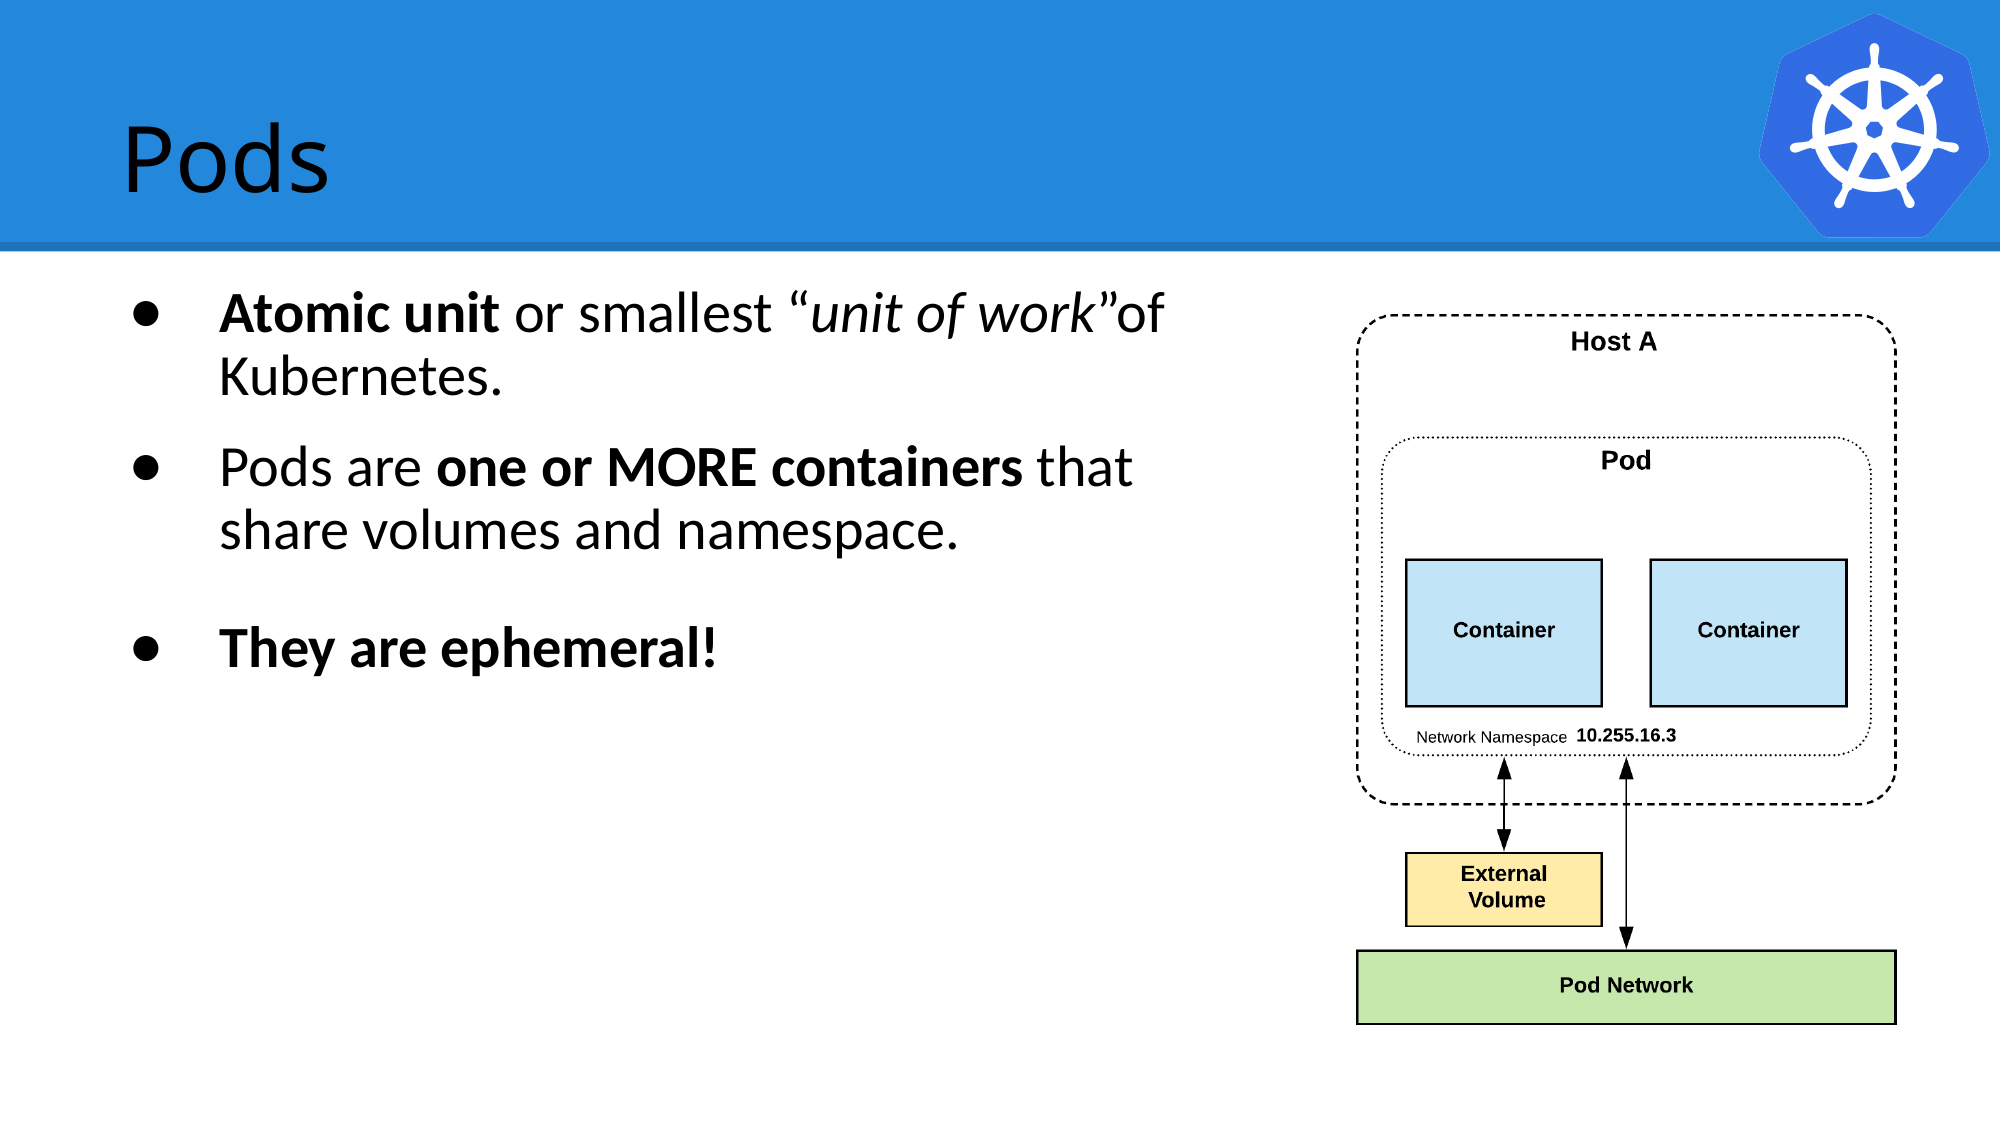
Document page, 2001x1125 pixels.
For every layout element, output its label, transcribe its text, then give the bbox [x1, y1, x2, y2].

picture [1758, 9, 1991, 242]
list Atomic unit or smallest “unit of work”of Kubernetes. Pods are one or MORE containers that share volumes and namespace. They are ephemeral! [99, 262, 1283, 1078]
picture [1308, 266, 1944, 1074]
title Pods [99, 45, 1900, 233]
